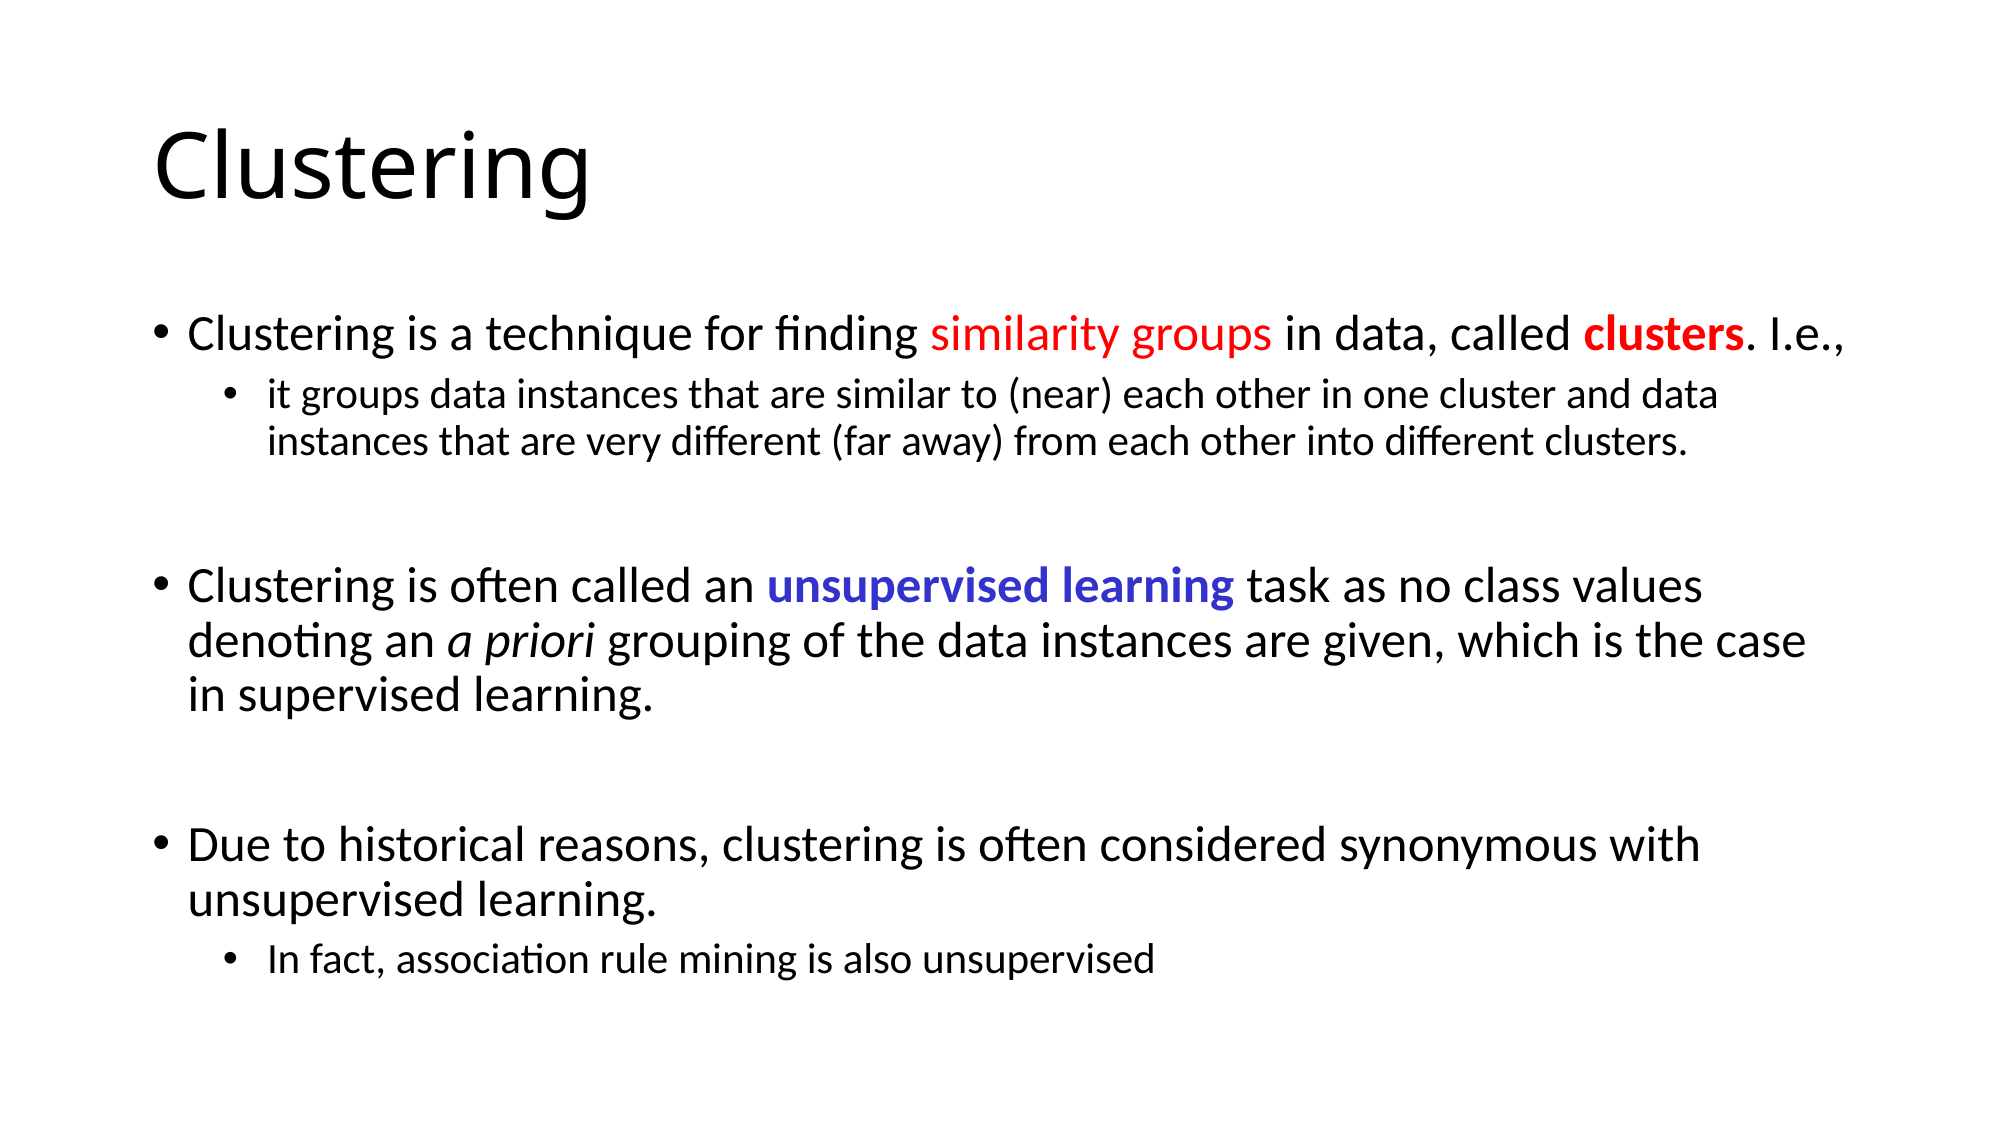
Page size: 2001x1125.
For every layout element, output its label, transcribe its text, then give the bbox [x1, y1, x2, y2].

list Clustering is a technique for finding similarity groups in data, called clusters. I.e., it groups data instances that are similar to (near) each other in one cluster and data instances that are very different (far away) from each other into different clusters. Clustering is often called an unsupervised learning task as no class values denoting an a priori grouping of the data instances are given, which is the case in supervised learning. Due to historical reasons, clustering is often considered synonymous with unsupervised learning. In fact, association rule mining is also unsupervised [137, 299, 1863, 1014]
title Clustering [137, 59, 1863, 278]
